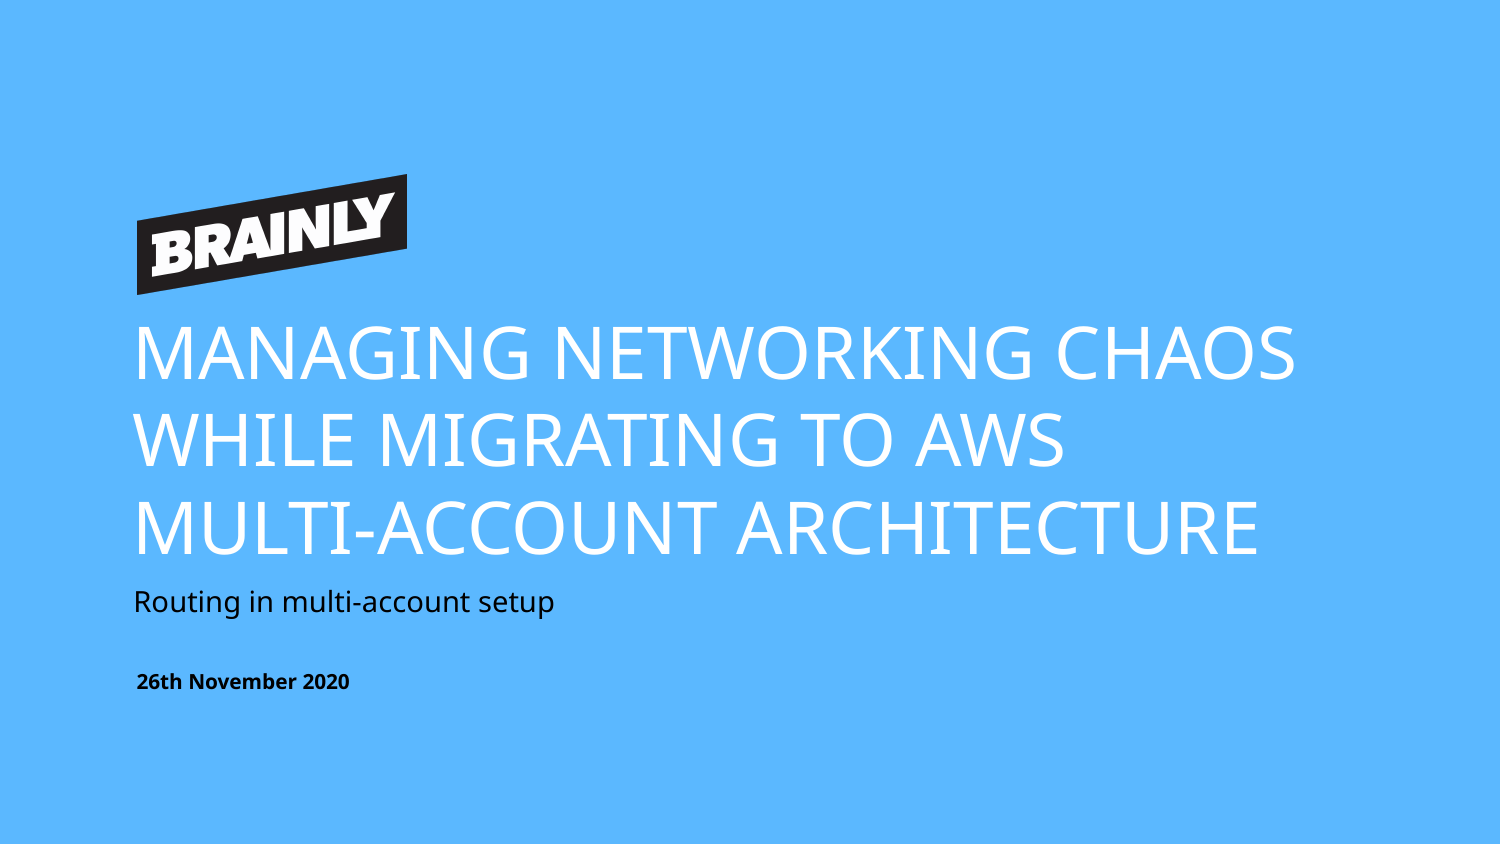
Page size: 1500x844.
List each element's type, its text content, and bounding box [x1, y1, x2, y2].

text_box Routing in multi-account setup [118, 546, 1327, 634]
text_box 26th November 2020 [125, 662, 521, 705]
picture [137, 174, 407, 295]
text_box MANAGING NETWORKING CHAOS WHILE MIGRATING TO AWS MULTI-ACCOUNT ARCHITECTURE [117, 291, 1326, 566]
